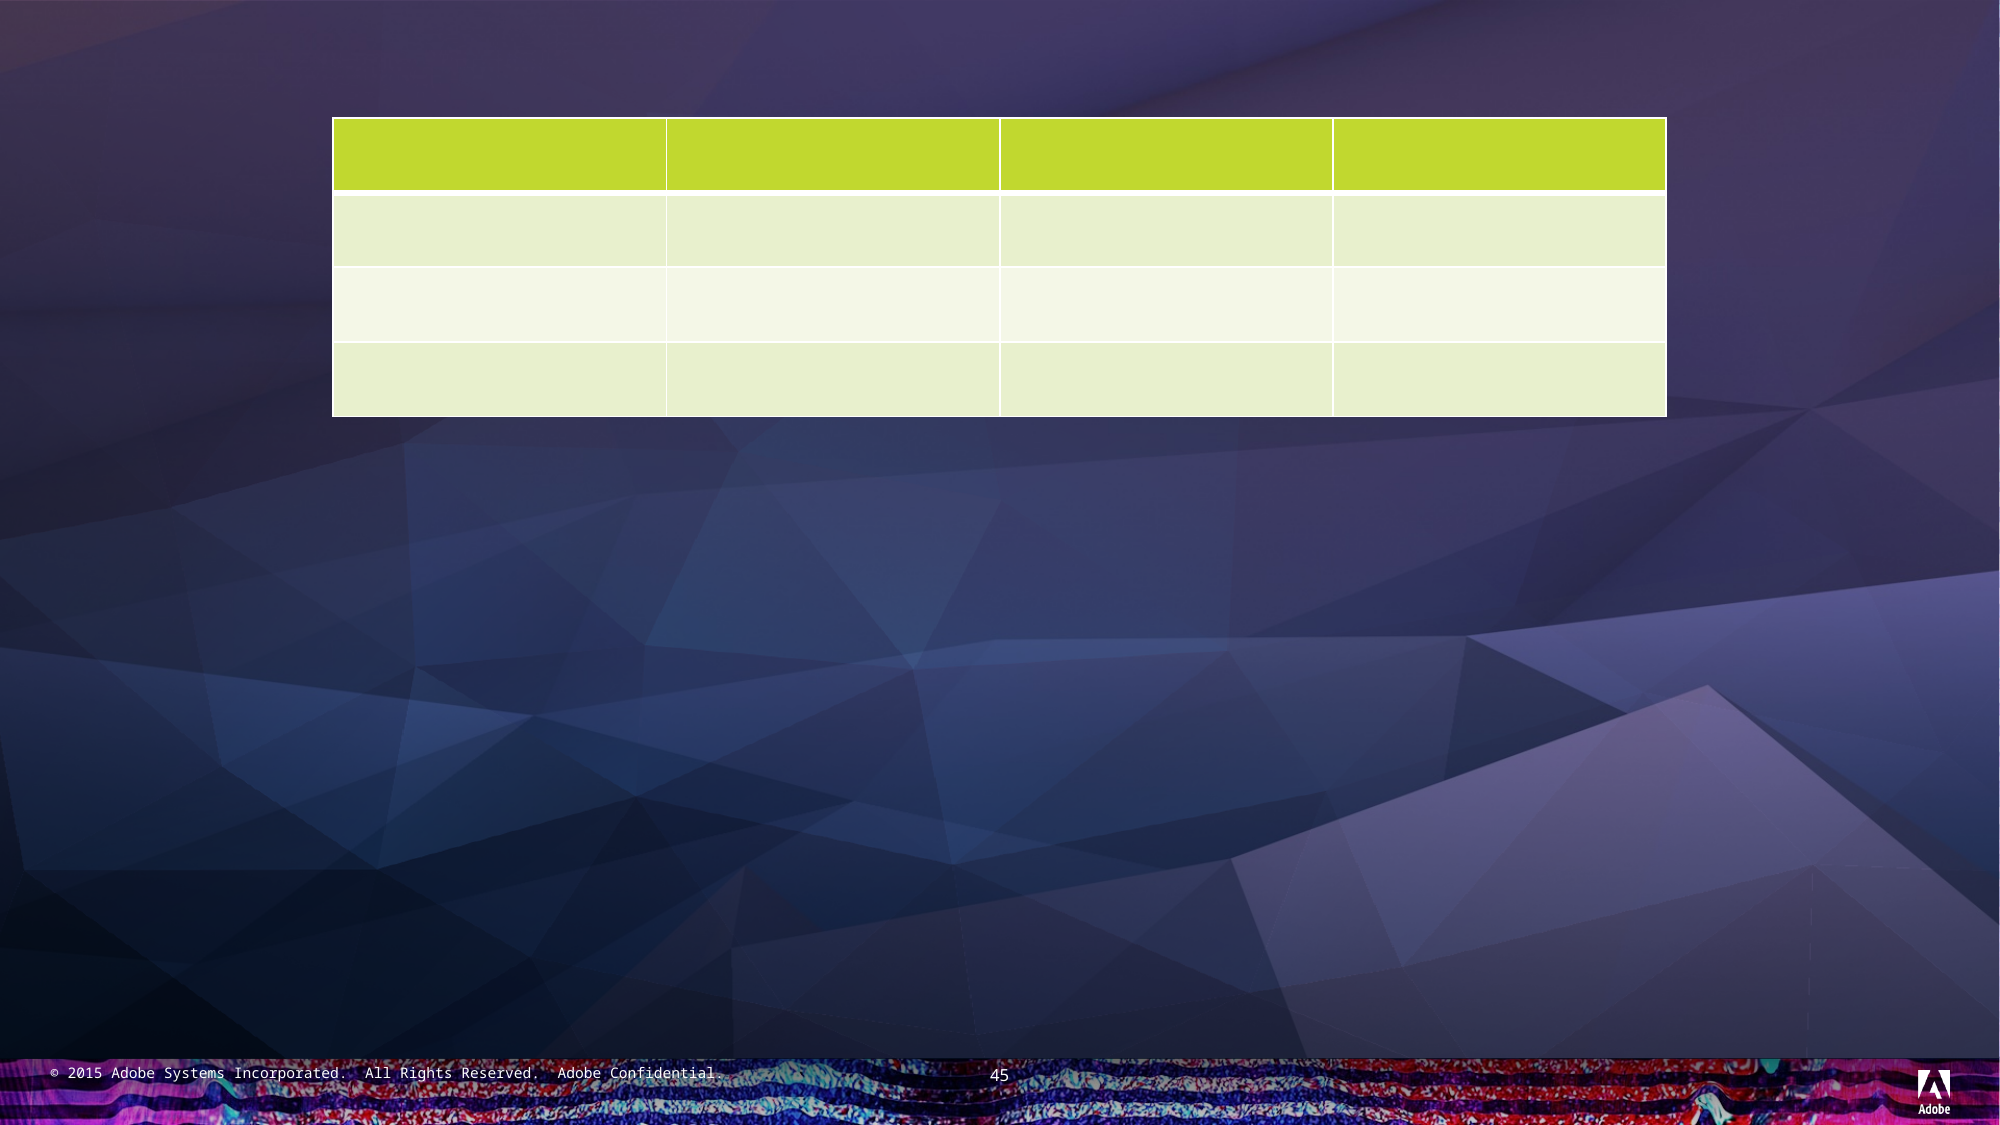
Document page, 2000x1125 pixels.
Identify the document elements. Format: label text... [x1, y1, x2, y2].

table_cell [667, 196, 999, 266]
table_cell [1334, 268, 1665, 341]
table_header [1001, 119, 1332, 190]
table_cell [334, 196, 666, 266]
table_header [1334, 119, 1665, 190]
table_cell [1001, 268, 1332, 341]
table_header [334, 119, 666, 190]
slide_number 45 [916, 1062, 1083, 1091]
table_cell [334, 268, 666, 341]
picture [0, 0, 2000, 1125]
table_cell [1334, 196, 1665, 266]
table_cell [1334, 343, 1665, 416]
table_cell [667, 268, 999, 341]
table_cell [1001, 196, 1332, 266]
table_header [667, 119, 999, 190]
table_cell [1001, 343, 1332, 416]
table_cell [334, 343, 666, 416]
table_cell [667, 343, 999, 416]
